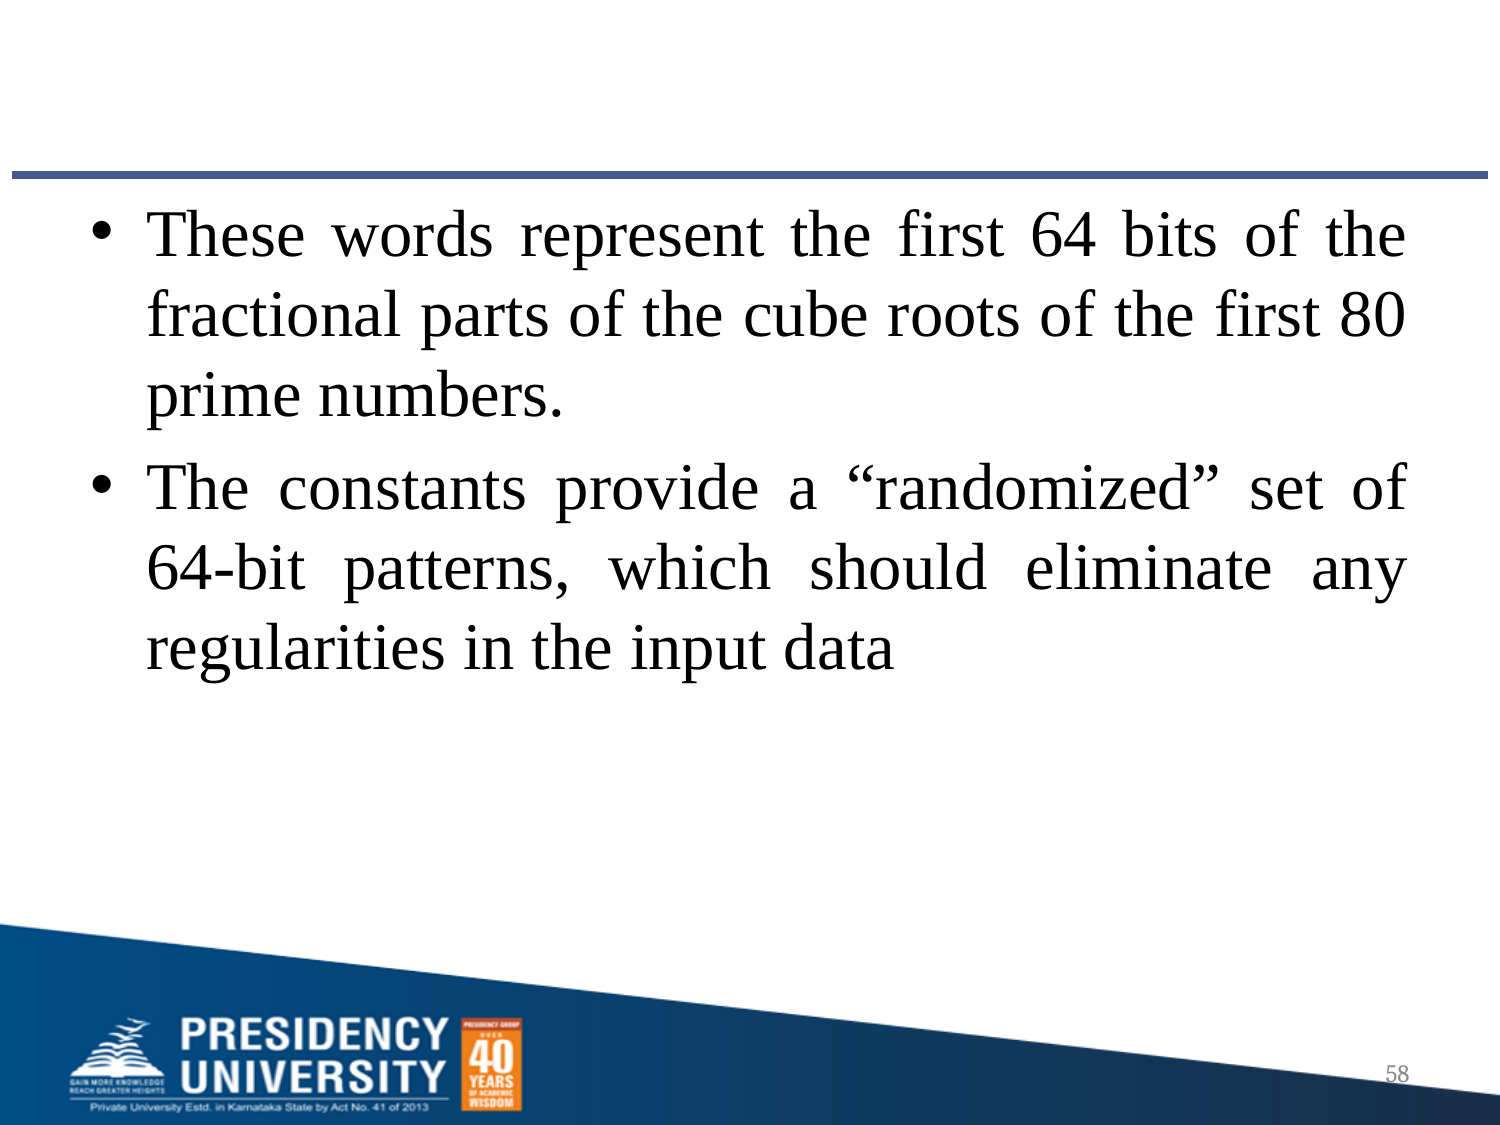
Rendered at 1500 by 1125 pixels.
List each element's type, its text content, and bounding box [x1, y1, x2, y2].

picture [0, 921, 1500, 1125]
slide_number 58 [1074, 1042, 1425, 1103]
list These words represent the first 64 bits of the fractional parts of the cube roots of the first 80 prime numbers. The constants provide a “randomized” set of 64-bit patterns, which should eliminate any regularities in the input data [75, 182, 1425, 950]
